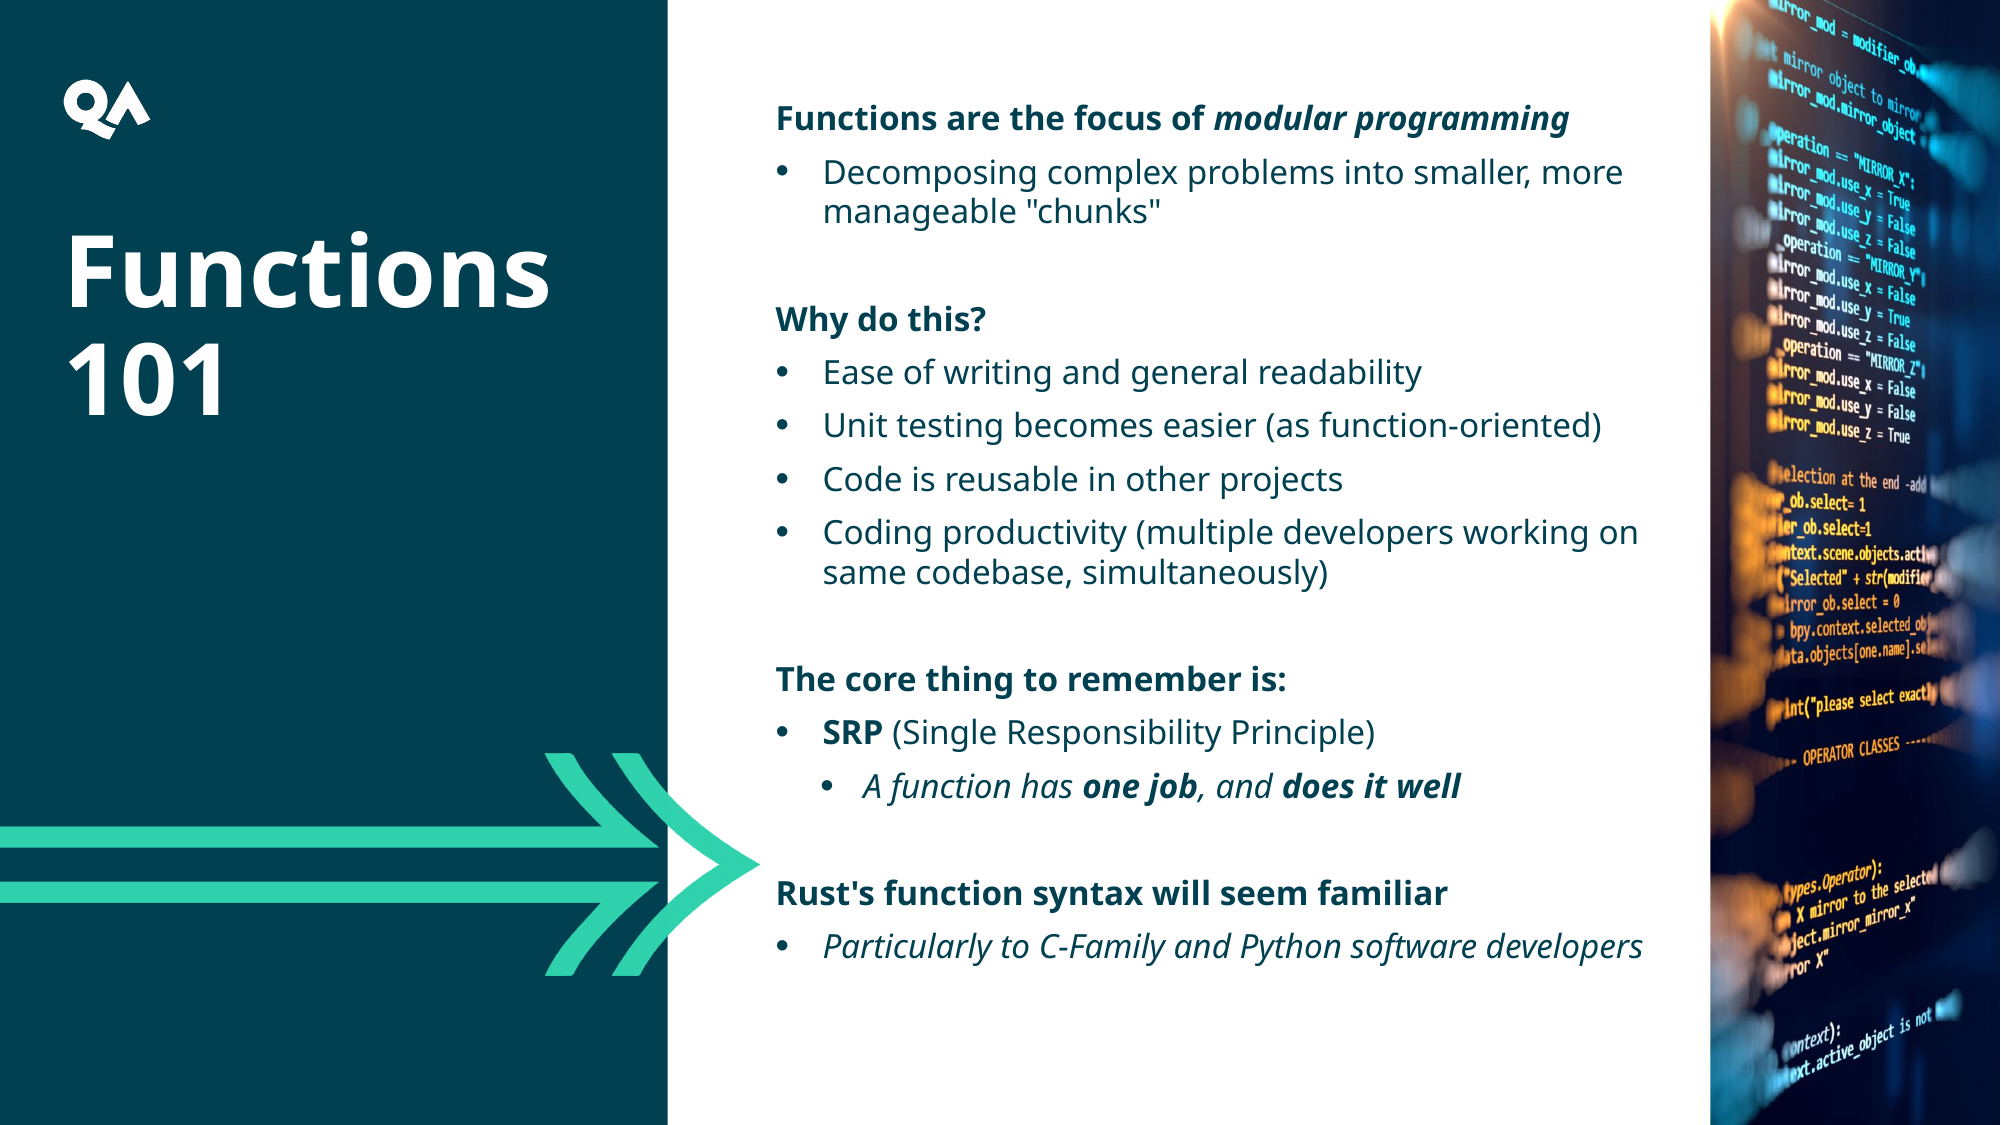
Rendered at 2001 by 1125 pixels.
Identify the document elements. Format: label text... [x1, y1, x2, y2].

picture [1921, 69, 1928, 78]
list Functions are the focus of modular programming Decomposing complex problems into smaller, more manageable "chunks" Why do this? Ease of writing and general readability Unit testing becomes easier (as function-oriented) Code is reusable in other projects Coding productivity (multiple developers working on same codebase, simultaneously) The core thing to remember is: SRP (Single Responsibility Principle) A function has one job, and does it well Rust's function syntax will seem familiar Particularly to C-Family and Python software developers [775, 97, 1668, 1091]
picture [1710, 0, 2000, 1125]
picture [613, 727, 775, 995]
list Functions 101 [63, 221, 628, 673]
picture [0, 882, 657, 975]
picture [0, 754, 657, 847]
picture [107, 83, 149, 124]
picture [64, 80, 114, 139]
